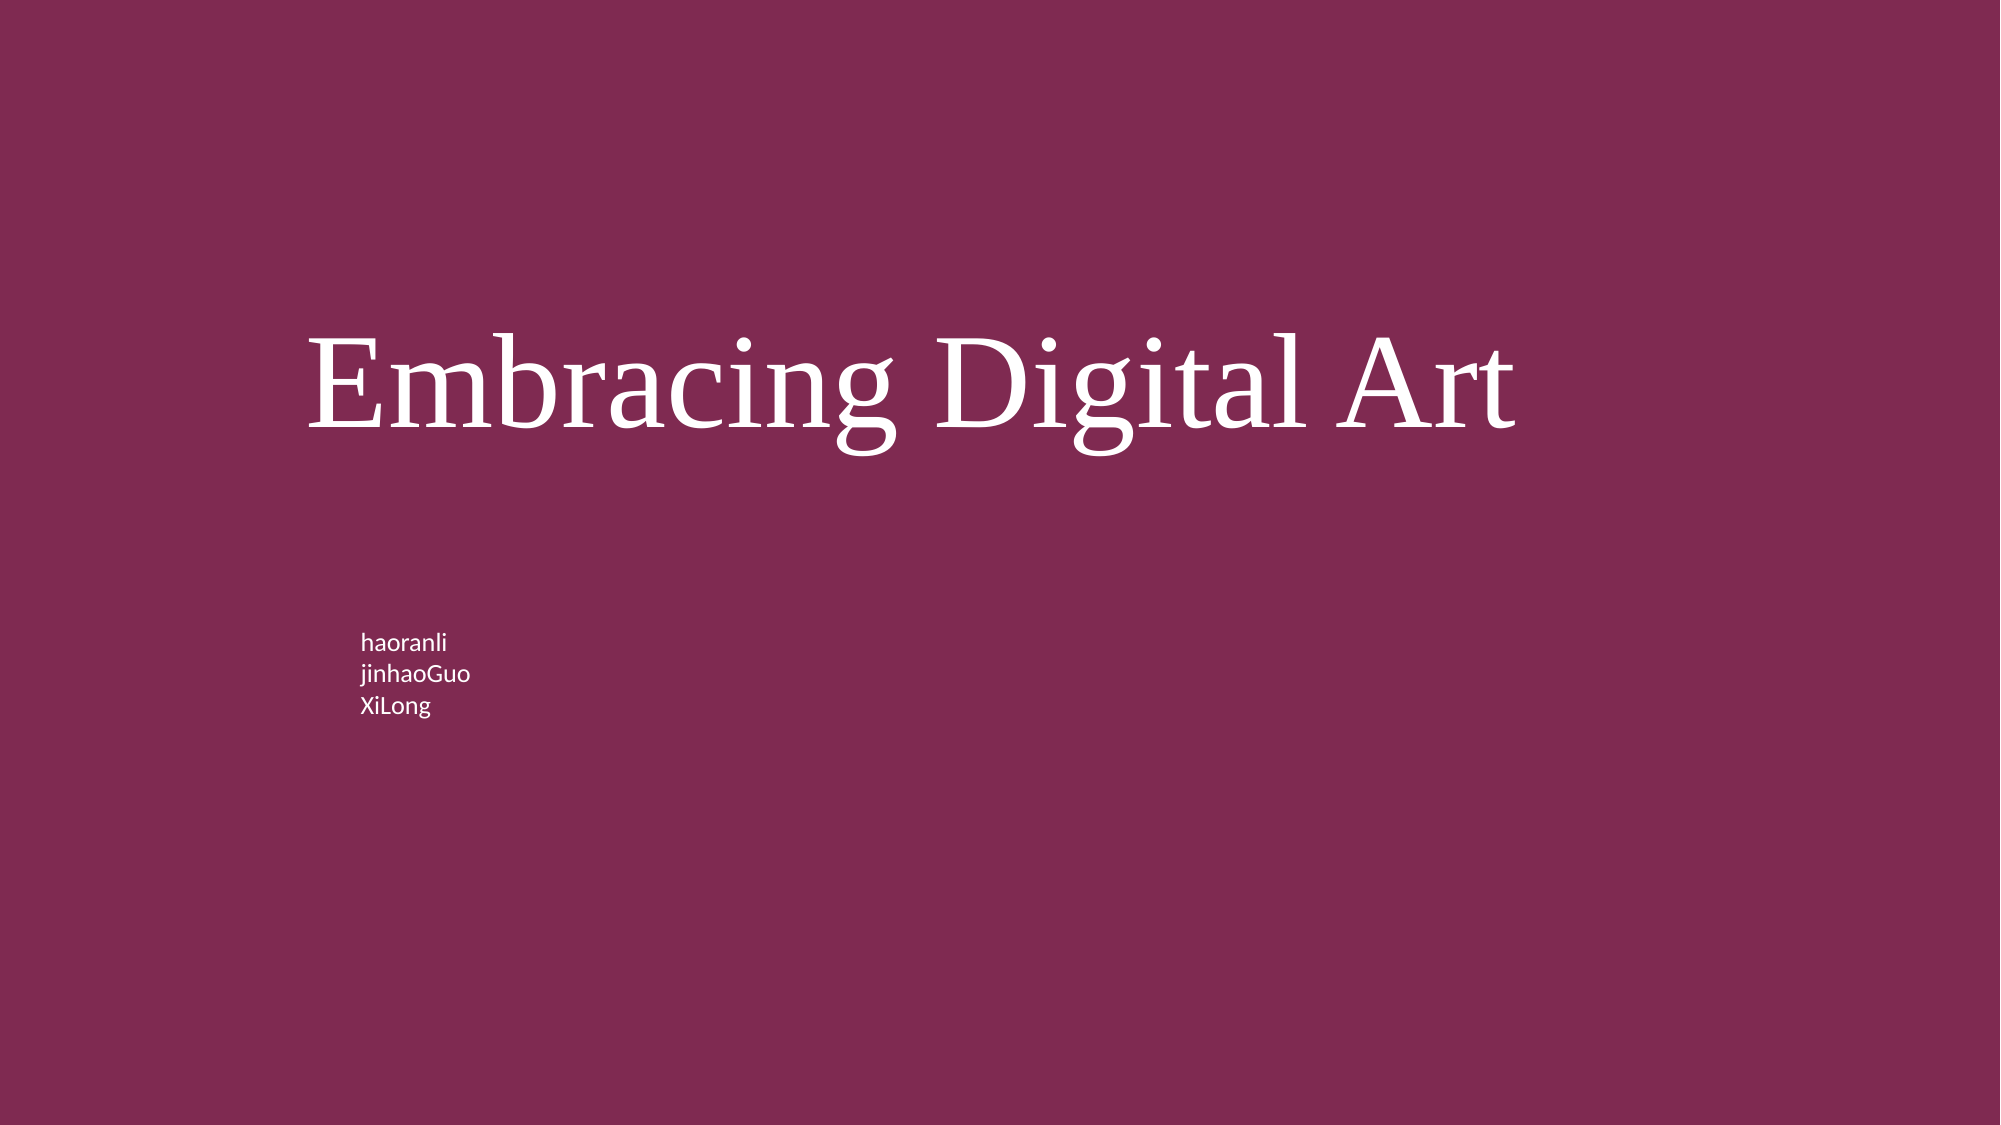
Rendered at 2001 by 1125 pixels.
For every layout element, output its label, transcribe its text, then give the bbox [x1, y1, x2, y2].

list Embracing Digital Art [290, 303, 1725, 506]
text_box haoranli jinhaoGuo XiLong [279, 618, 1645, 894]
